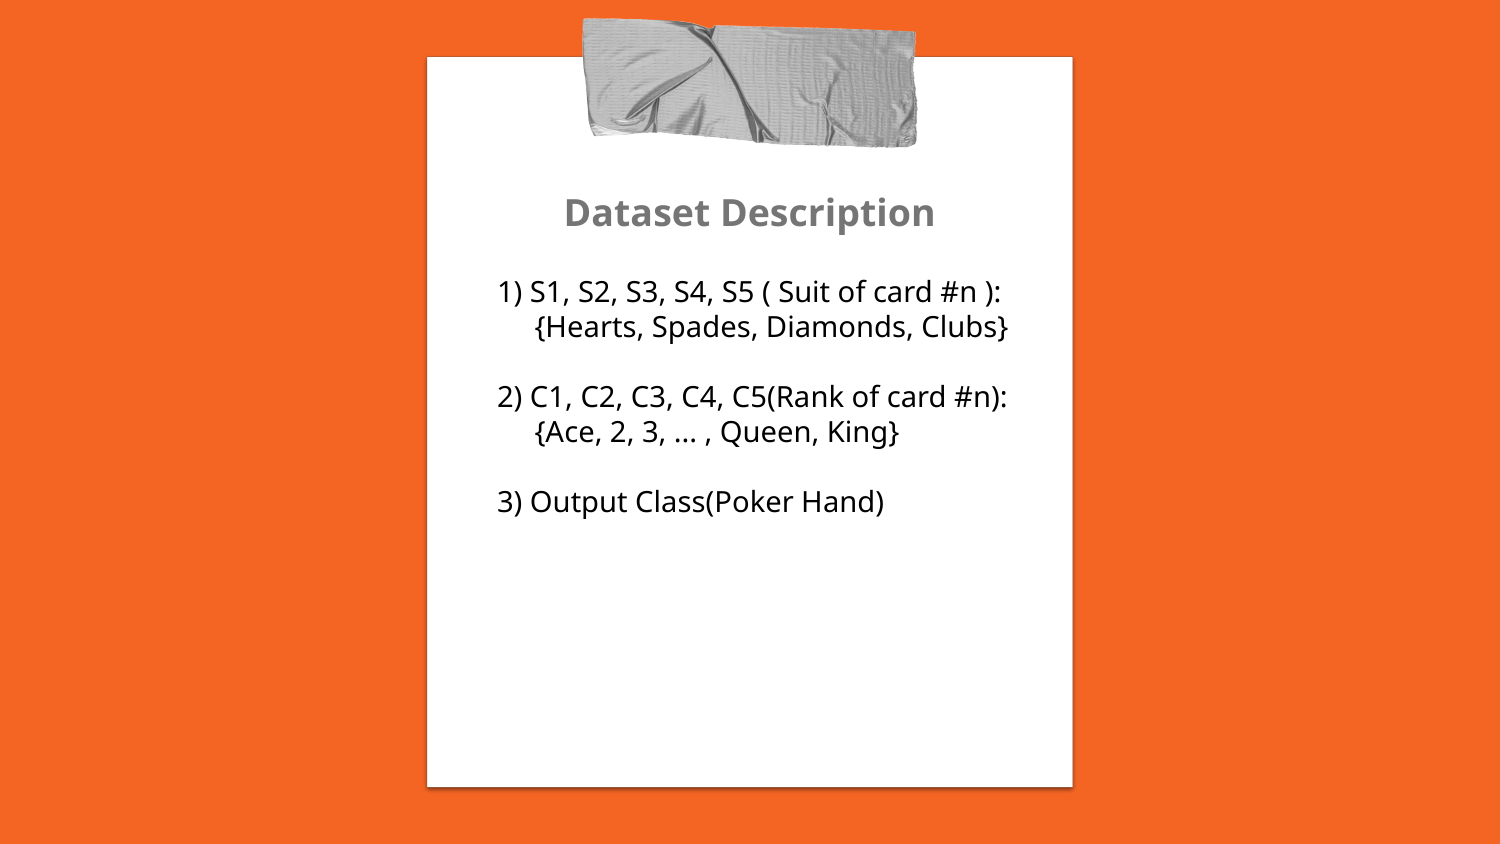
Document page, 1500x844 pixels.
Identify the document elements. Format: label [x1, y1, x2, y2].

picture [400, 16, 1100, 818]
